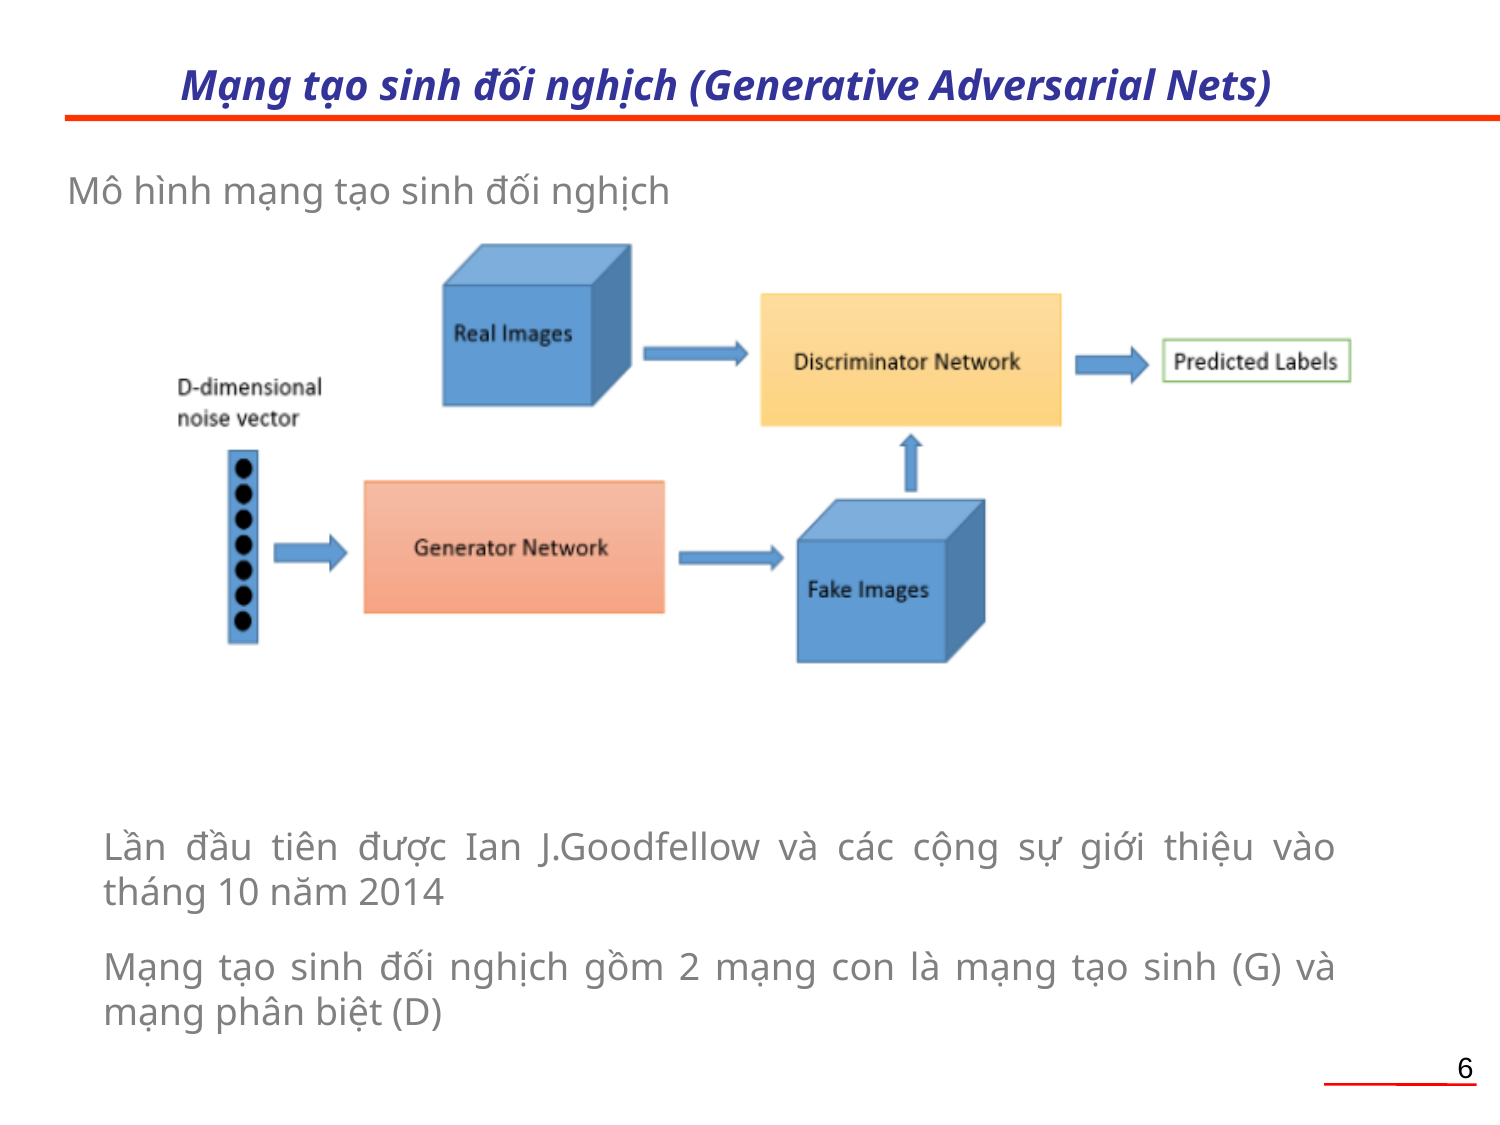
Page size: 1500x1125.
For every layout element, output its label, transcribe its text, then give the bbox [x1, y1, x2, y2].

picture [128, 219, 1389, 685]
text_box 6 [1138, 1041, 1489, 1102]
text_box Mô hình mạng tạo sinh đối nghịch [52, 159, 1139, 219]
text_box Lần đầu tiên được Ian J.Goodfellow và các cộng sự giới thiệu vào tháng 10 năm 2014 [88, 815, 1353, 921]
text_box Mạng tạo sinh đối nghịch gồm 2 mạng con là mạng tạo sinh (G) và mạng phân biệt (D) [88, 935, 1353, 1041]
text_box Mạng tạo sinh đối nghịch (Generative Adversarial Nets) [165, 51, 1288, 117]
